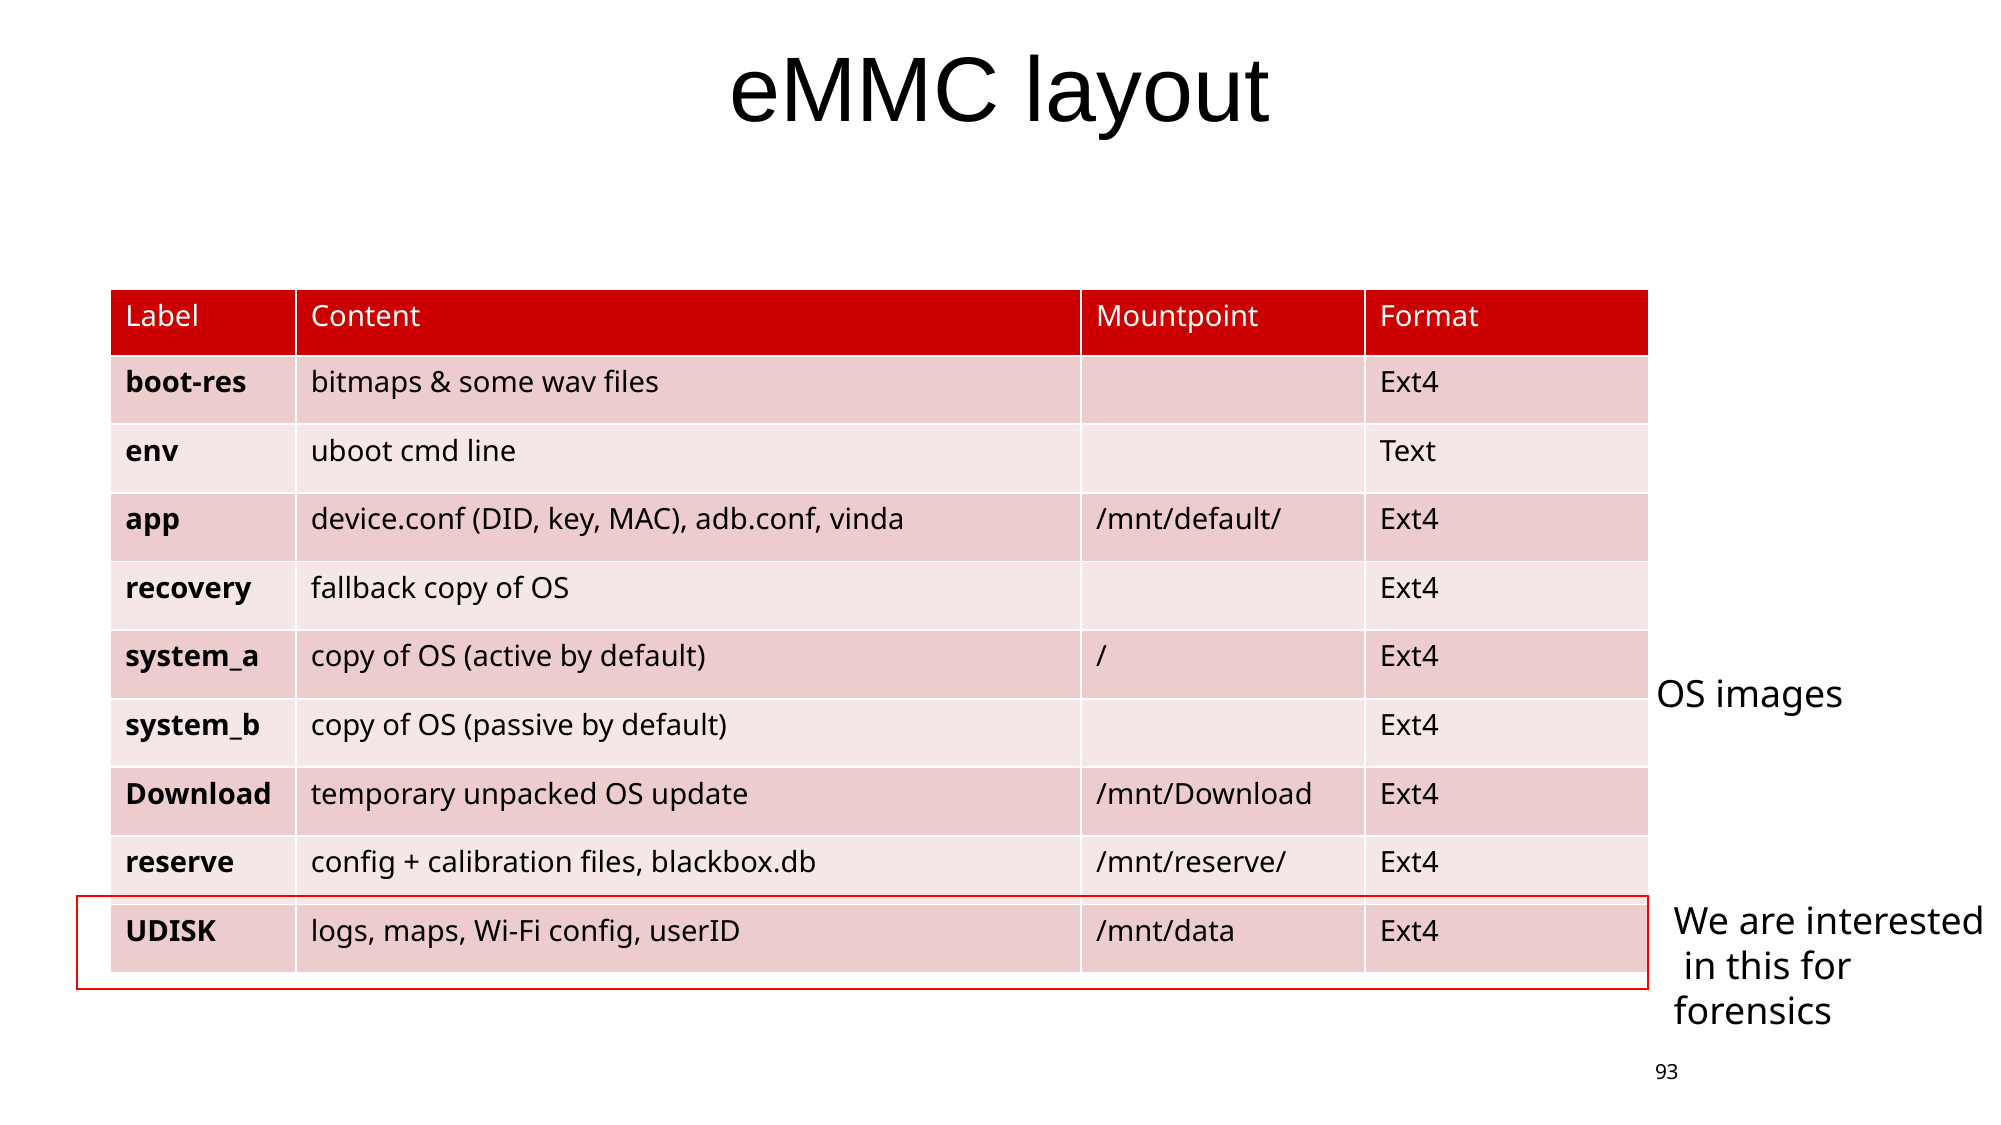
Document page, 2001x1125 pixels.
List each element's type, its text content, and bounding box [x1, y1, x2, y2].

table_cell device.conf (DID, key, MAC), adb.conf, vinda [297, 494, 1080, 561]
table_cell [1082, 700, 1364, 766]
table_cell /mnt/reserve/ [1082, 837, 1364, 895]
table_header Label [111, 290, 295, 355]
table_cell / [1082, 631, 1364, 698]
table_cell [1082, 357, 1364, 423]
table_cell Download [111, 768, 295, 835]
table_cell system_a [111, 631, 295, 698]
text_box We are interested in this for forensics [1658, 889, 2000, 1040]
text_box [76, 895, 1649, 990]
slide_number 93 [1433, 1042, 1900, 1103]
table_cell system_b [111, 700, 295, 766]
table_cell copy of OS (active by default) [297, 631, 1080, 698]
table_cell temporary unpacked OS update [297, 768, 1080, 835]
table_cell uboot cmd line [297, 425, 1080, 492]
table_header Mountpoint [1082, 290, 1364, 355]
table_cell env [111, 425, 295, 492]
text_box OS images [1641, 662, 2000, 723]
table_cell Ext4 [1366, 768, 1648, 835]
title eMMC layout [99, 35, 1900, 178]
table_cell Ext4 [1366, 562, 1648, 629]
table_cell Ext4 [1366, 837, 1648, 895]
table_cell fallback copy of OS [297, 562, 1080, 629]
table_cell Ext4 [1366, 357, 1648, 423]
table_cell config + calibration files, blackbox.db [297, 837, 1080, 895]
table_cell boot-res [111, 357, 295, 423]
table_header Format [1366, 290, 1648, 355]
table_cell Ext4 [1366, 631, 1648, 698]
table_cell reserve [111, 837, 295, 895]
table_cell recovery [111, 562, 295, 629]
table_cell Ext4 [1366, 700, 1648, 766]
table_header Content [297, 290, 1080, 355]
table_cell Text [1366, 425, 1648, 492]
table_cell [1082, 562, 1364, 629]
table_cell /mnt/Download [1082, 768, 1364, 835]
table_cell app [111, 494, 295, 561]
table_cell /mnt/default/ [1082, 494, 1364, 561]
table_cell Ext4 [1366, 494, 1648, 561]
table_cell copy of OS (passive by default) [297, 700, 1080, 766]
table_cell [1082, 425, 1364, 492]
table_cell bitmaps & some wav files [297, 357, 1080, 423]
